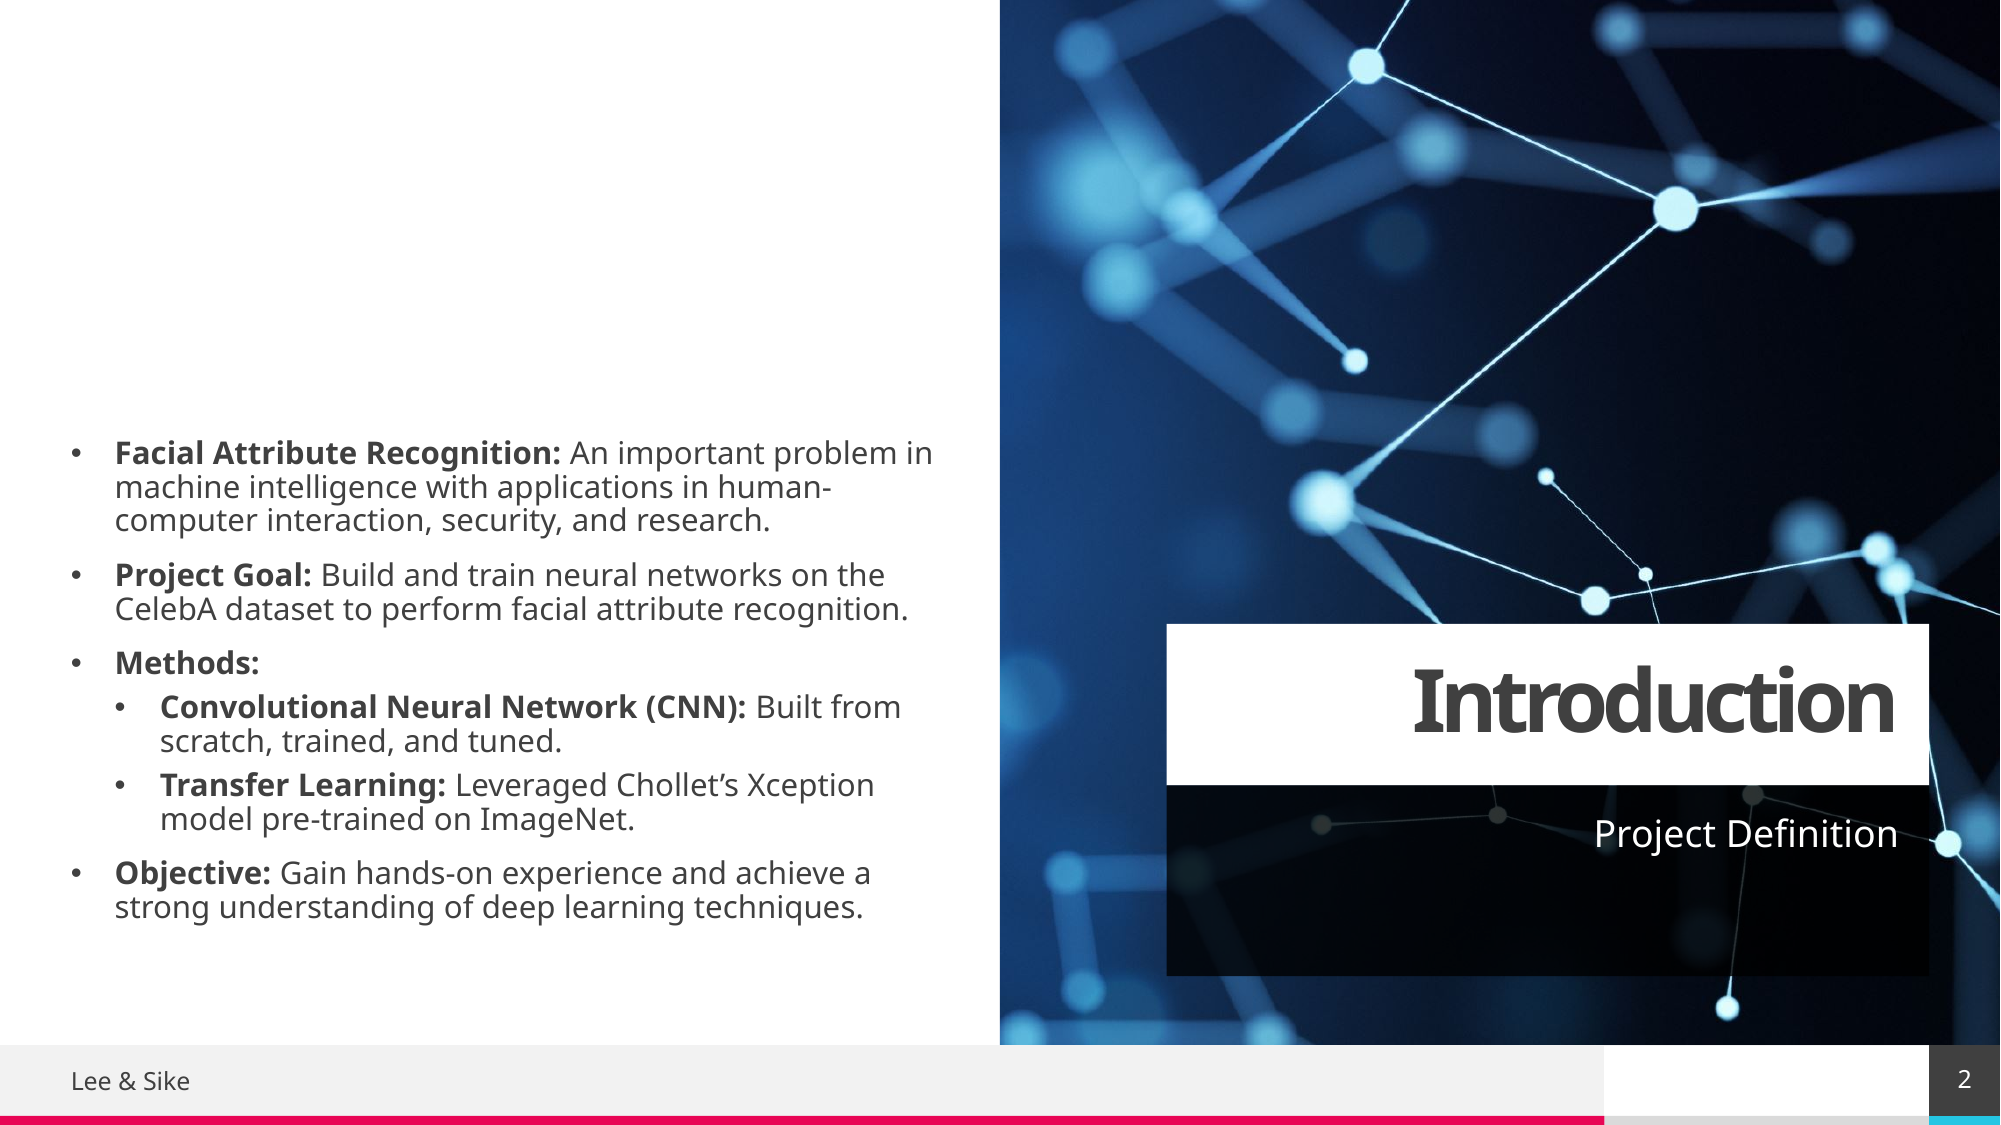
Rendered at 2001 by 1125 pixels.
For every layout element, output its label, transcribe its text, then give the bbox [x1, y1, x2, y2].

footer Lee & Sike [70, 1056, 1000, 1105]
slide_number 2 [1929, 1046, 2000, 1116]
list Facial Attribute Recognition: An important problem in machine intelligence with applications in human-computer interaction, security, and research. Project Goal: Build and train neural networks on the CelebA dataset to perform facial attribute recognition. Methods: Convolutional Neural Network (CNN): Built from scratch, trained, and tuned. Transfer Learning: Leveraged Chollet’s Xception model pre-trained on ImageNet. Objective: Gain hands-on experience and achieve a strong understanding of deep learning techniques. [70, 437, 969, 930]
picture [999, 0, 2000, 1046]
